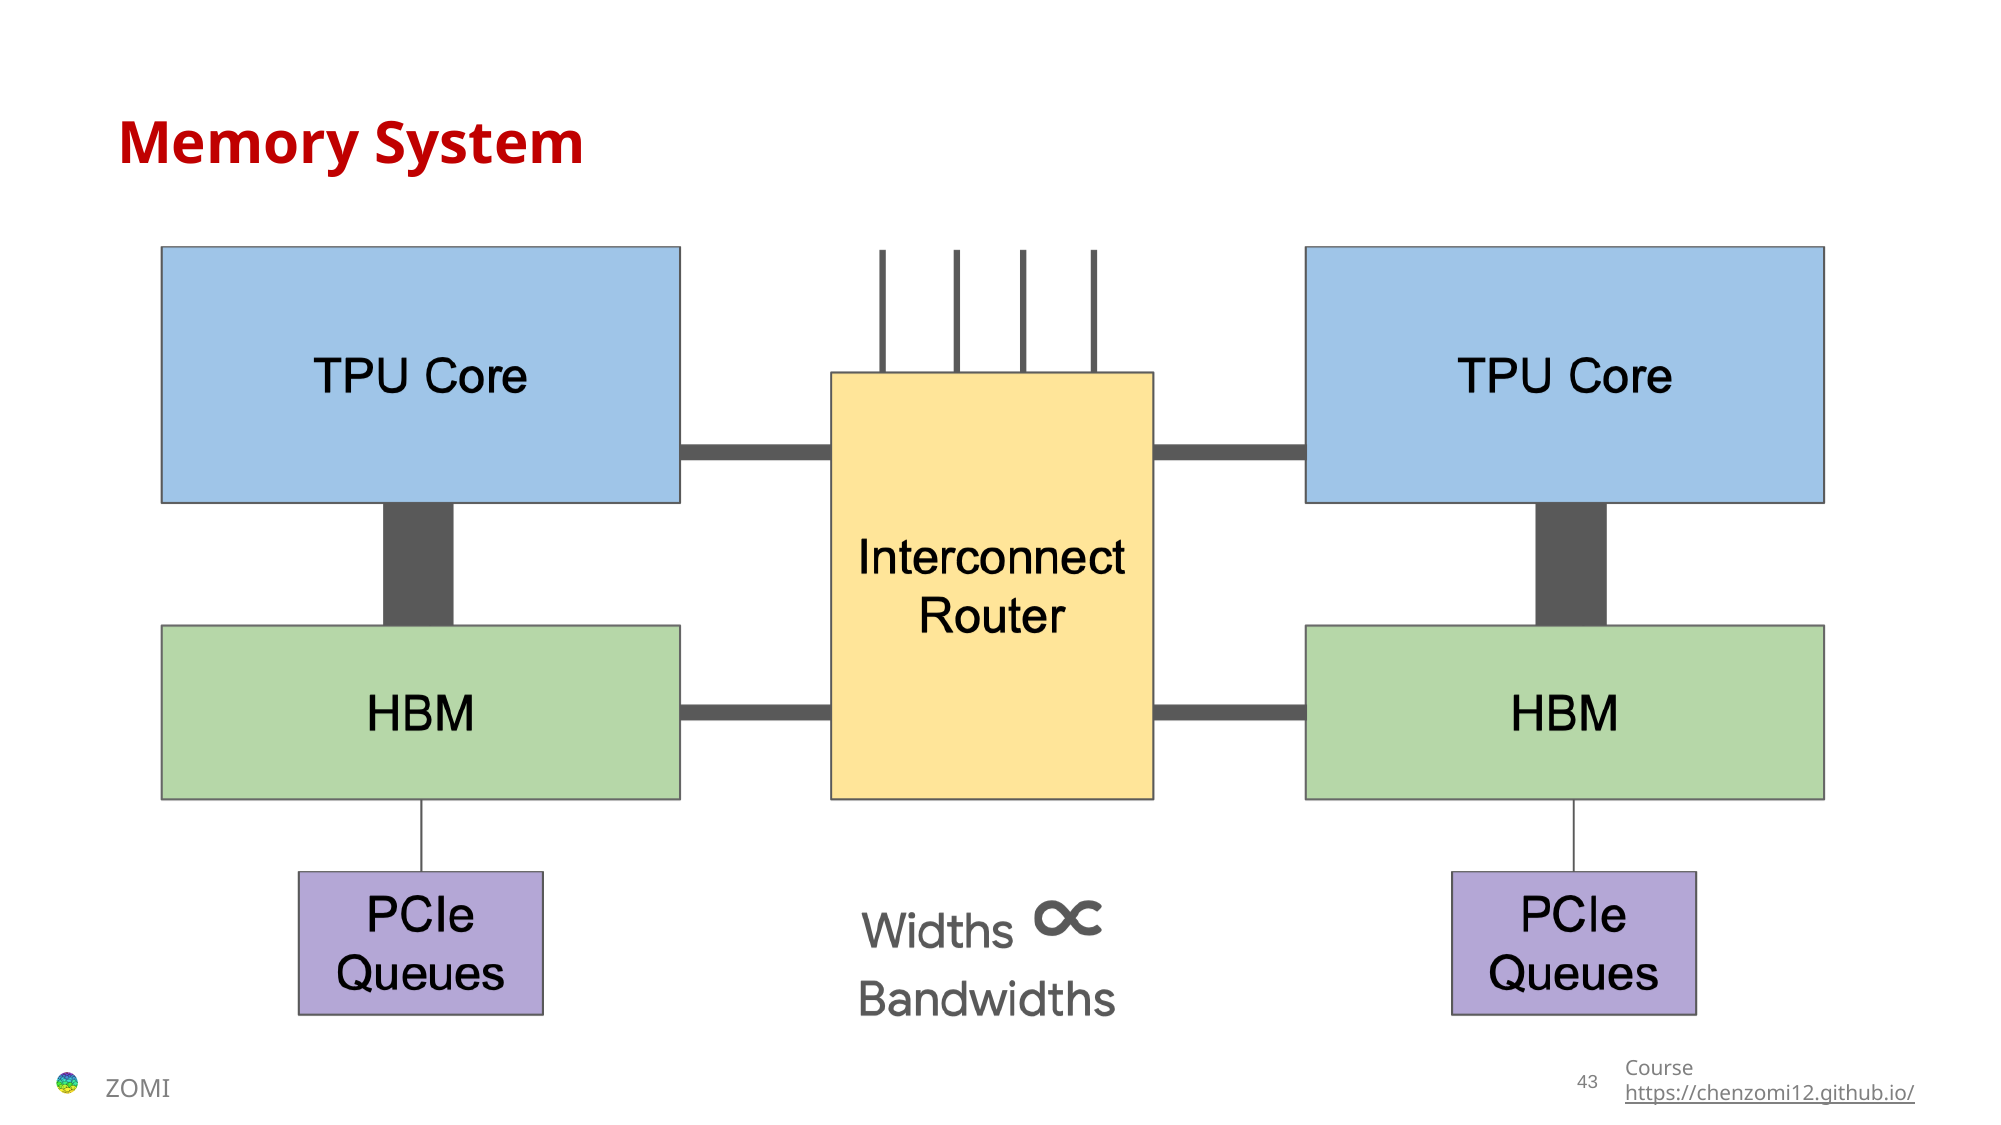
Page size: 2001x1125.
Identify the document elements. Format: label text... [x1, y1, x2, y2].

picture [136, 223, 1864, 1034]
picture [57, 1073, 77, 1093]
title Memory System [102, 91, 1901, 189]
